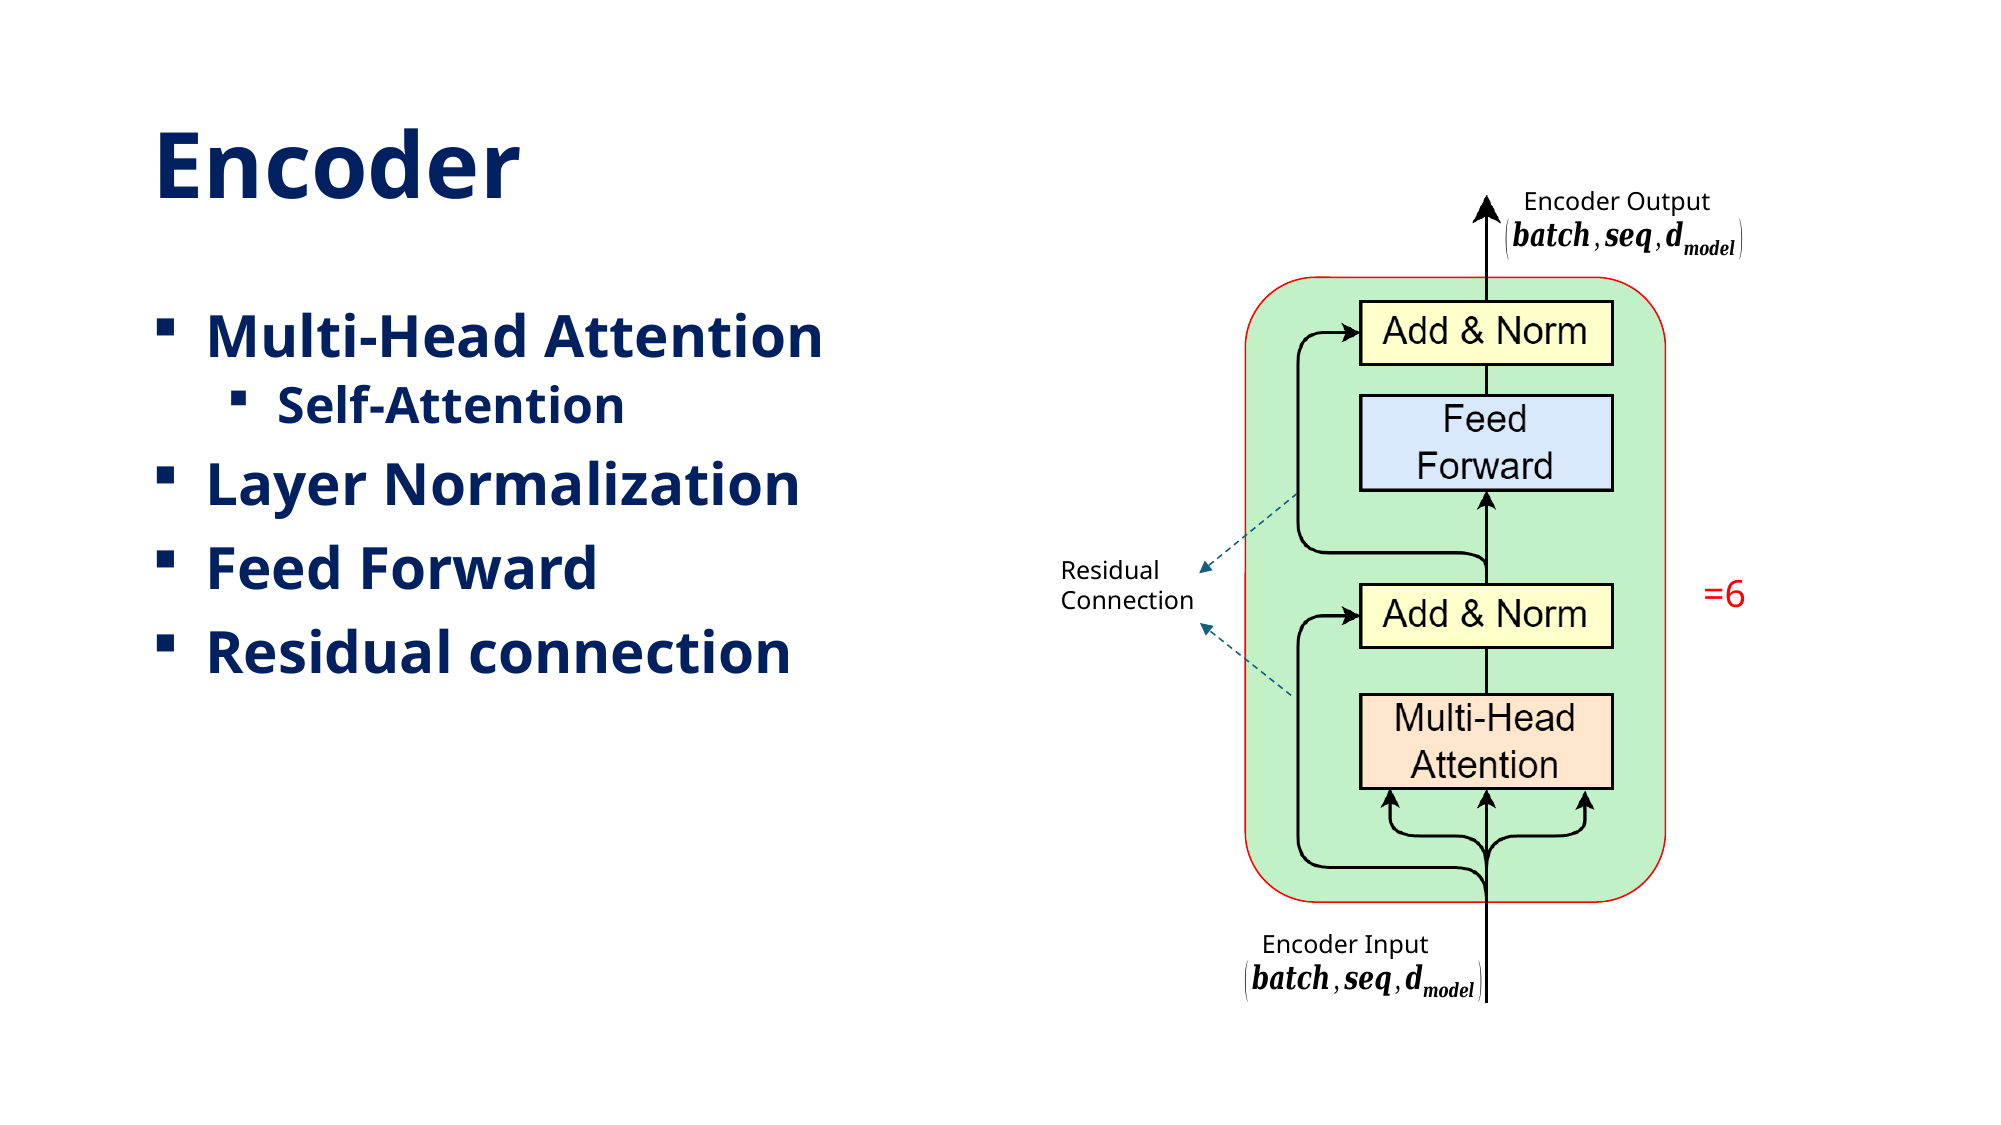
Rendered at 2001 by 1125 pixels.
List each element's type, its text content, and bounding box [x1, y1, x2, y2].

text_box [1199, 622, 1292, 696]
title Encoder [137, 59, 1863, 278]
list Multi-Head Attention Self-Attention Layer Normalization Feed Forward Residual connection [137, 299, 988, 1014]
text_box Residual Connection [1045, 547, 1244, 622]
text_box [1646, 296, 1667, 883]
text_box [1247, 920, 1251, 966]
picture [1251, 139, 1646, 1051]
text_box [1243, 315, 1251, 493]
text_box [1244, 574, 1251, 622]
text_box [1198, 493, 1298, 574]
text_box Encoder Output [1646, 178, 1726, 223]
text_box [1243, 696, 1251, 864]
